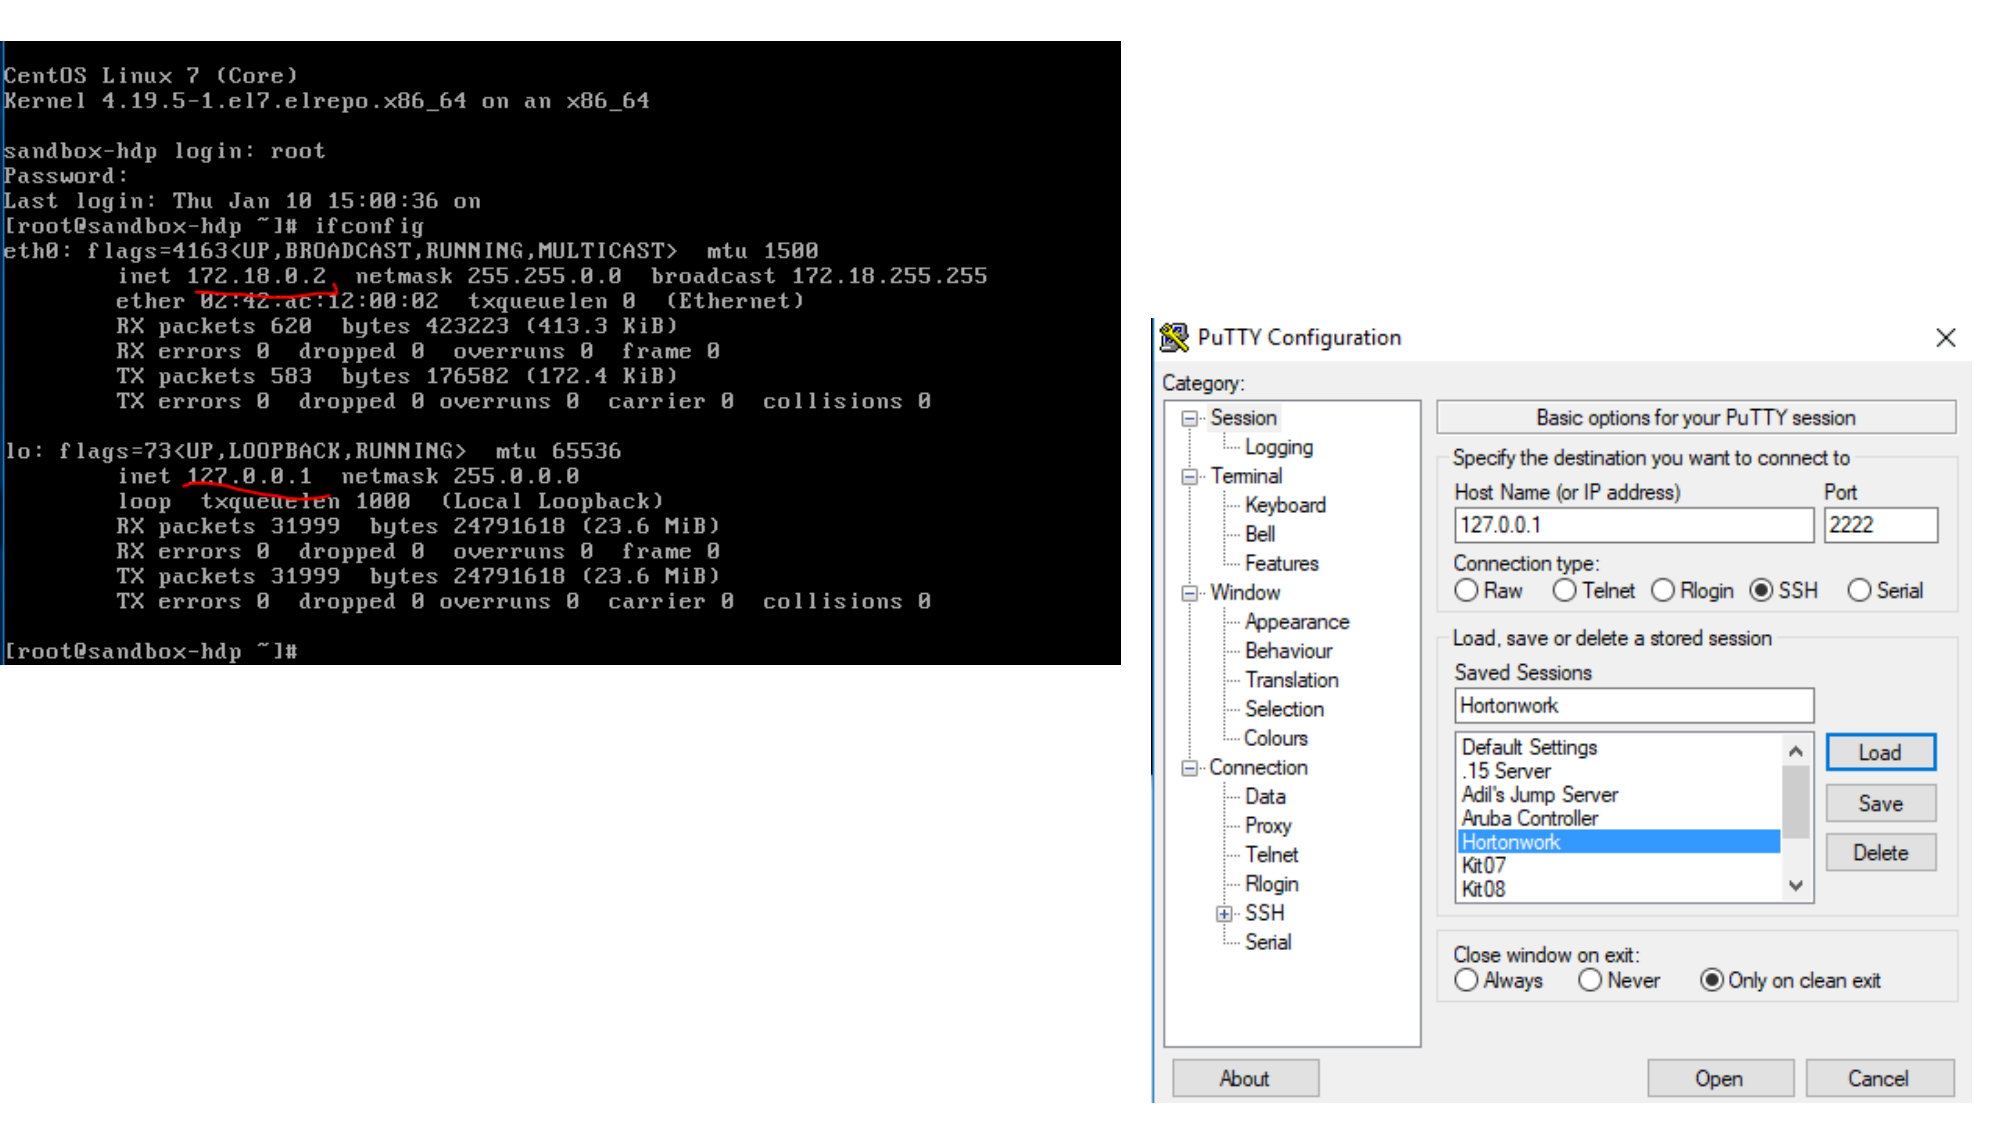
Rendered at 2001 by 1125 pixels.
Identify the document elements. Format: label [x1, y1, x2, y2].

picture [1151, 318, 1972, 1103]
picture [0, 41, 1121, 665]
